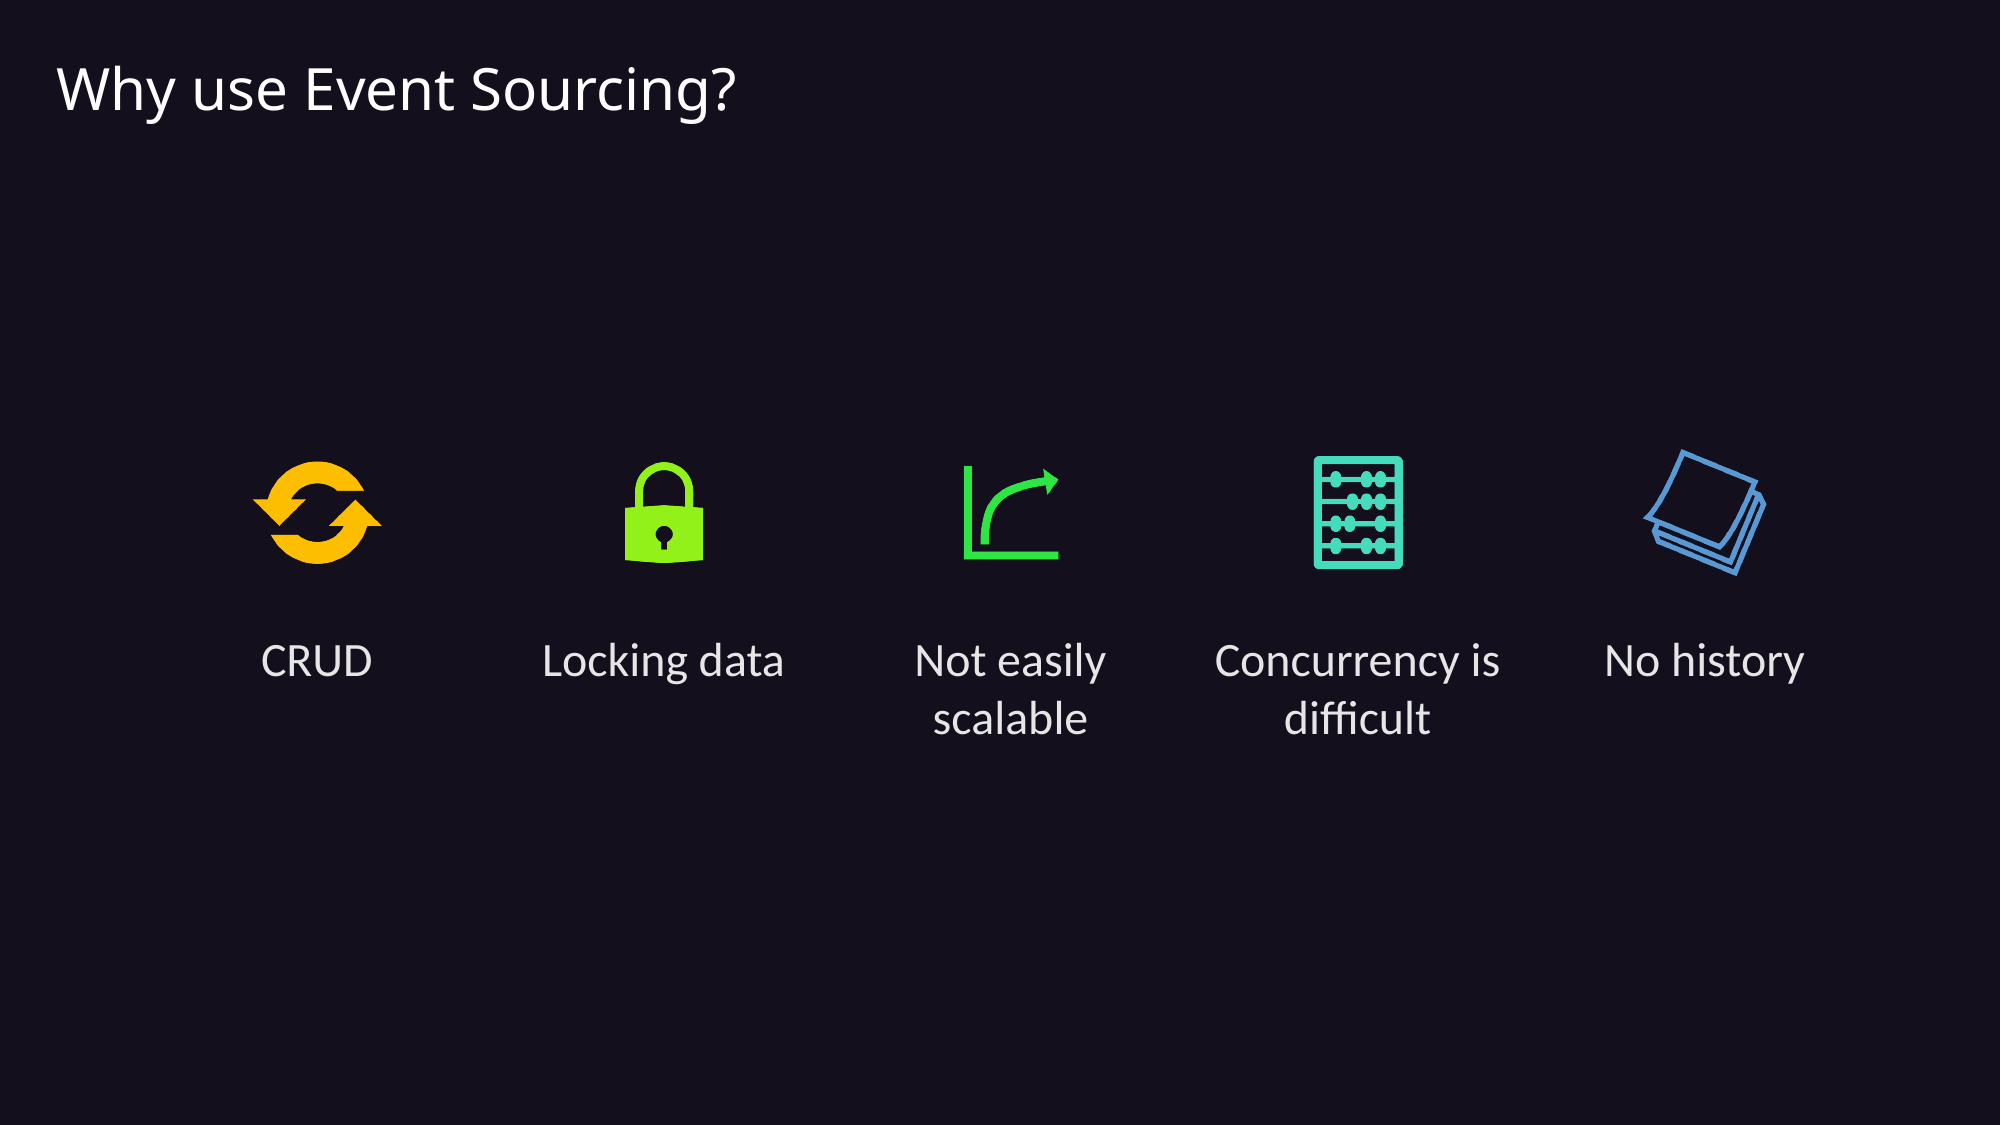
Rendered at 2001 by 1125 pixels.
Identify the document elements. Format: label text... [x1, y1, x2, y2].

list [41, 180, 1981, 1014]
title Why use Event Sourcing? [41, 12, 1981, 172]
